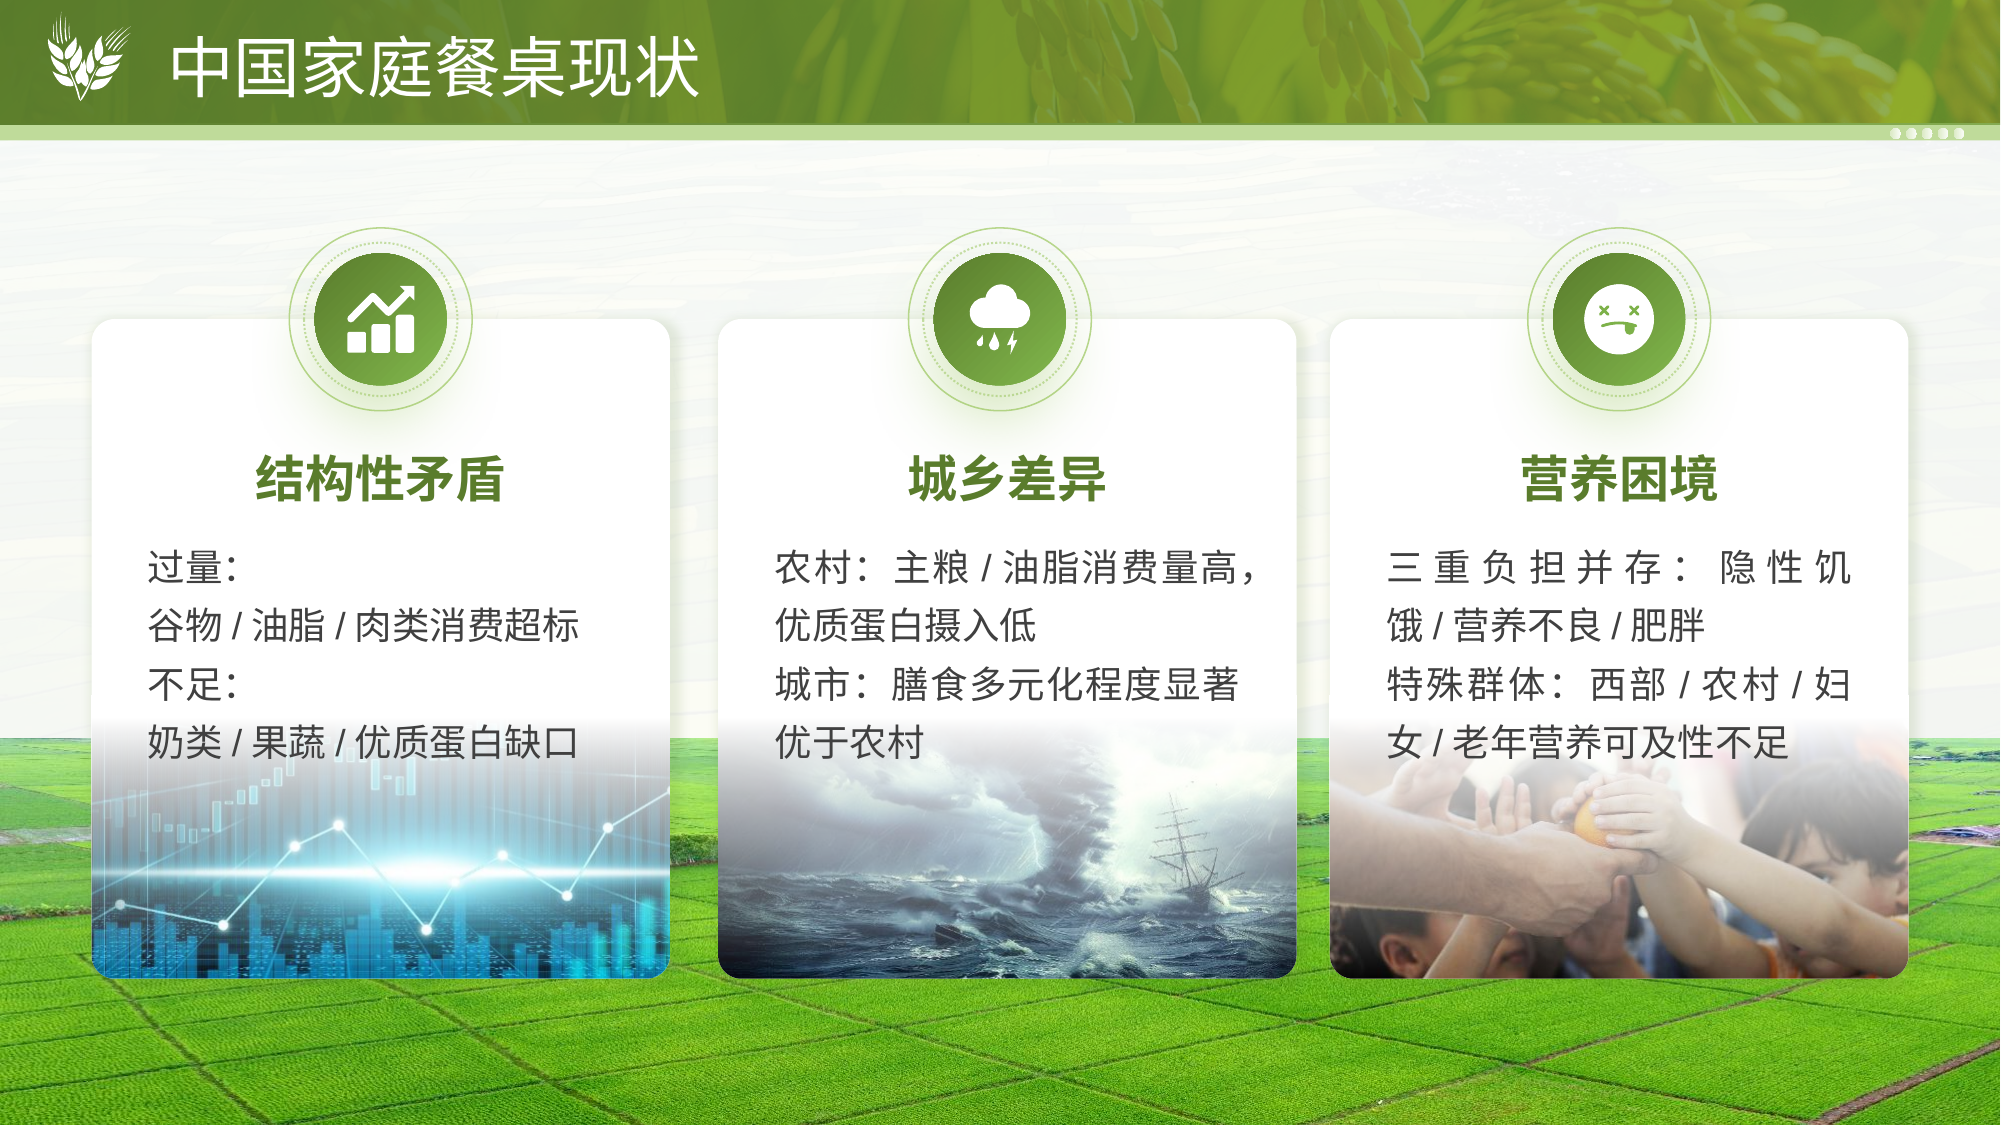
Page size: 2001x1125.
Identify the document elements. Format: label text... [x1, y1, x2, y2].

text_box [313, 252, 448, 387]
text_box [1552, 241, 1692, 292]
text_box 结构性矛盾 [132, 447, 630, 515]
text_box [988, 331, 1000, 351]
text_box [1007, 330, 1018, 355]
text_box [1552, 252, 1687, 387]
text_box [976, 334, 984, 347]
text_box [937, 241, 1072, 290]
text_box 中国家庭餐桌现状 [152, 18, 716, 114]
text_box [1527, 226, 1712, 328]
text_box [717, 695, 1298, 980]
text_box [717, 317, 1298, 695]
text_box [1328, 317, 1910, 960]
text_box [1583, 283, 1655, 355]
text_box 城乡差异 [758, 447, 1256, 515]
text_box 营养困境 [1370, 447, 1868, 515]
text_box 三重负担并存：隐性饥饿/营养不良/肥胖 特殊群体：西部/农村/妇女/老年营养可及性不足 [1386, 530, 1852, 695]
text_box 过量： 谷物/油脂/肉类消费超标 不足： 奶类/果蔬/优质蛋白缺口 [147, 530, 614, 695]
text_box 农村：主粮/油脂消费量高，优质蛋白摄入低 城市：膳食多元化程度显著优于农村 [774, 530, 1240, 695]
text_box [314, 241, 455, 296]
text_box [346, 285, 415, 354]
picture [1329, 695, 1909, 980]
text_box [91, 695, 671, 980]
text_box -000000000000000000000000000 [90, 317, 671, 961]
text_box [908, 226, 1093, 324]
text_box [969, 284, 1031, 328]
text_box [0, 738, 2000, 1125]
text_box [289, 226, 474, 325]
text_box [932, 252, 1068, 387]
